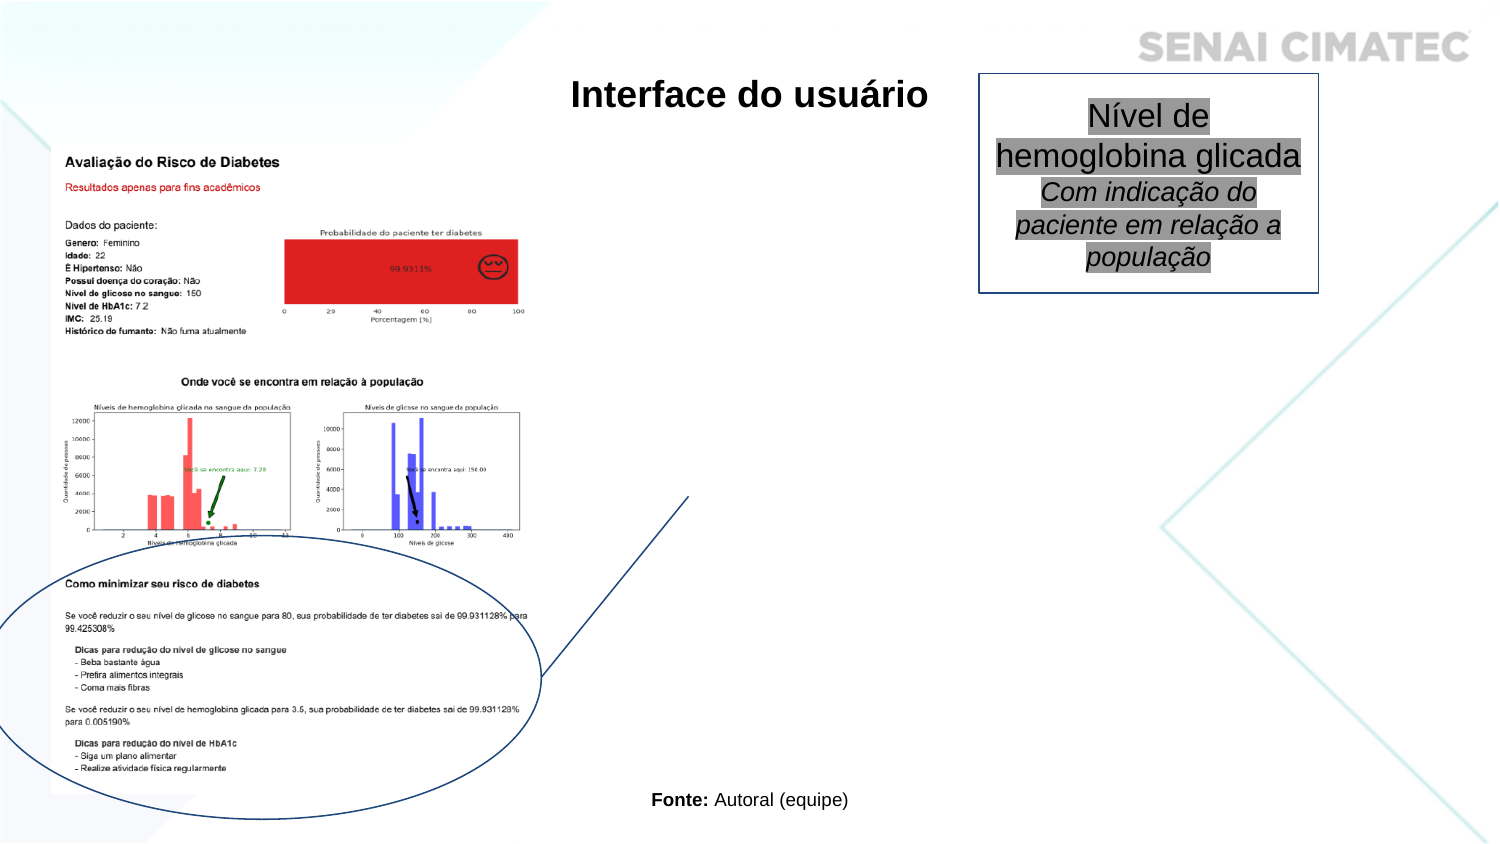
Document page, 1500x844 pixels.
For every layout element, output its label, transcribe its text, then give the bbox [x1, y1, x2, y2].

picture [0, 1, 1499, 844]
title Interface do usuário [51, 48, 1449, 142]
text_box Fonte: Autoral (equipe) [575, 776, 925, 822]
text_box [540, 496, 689, 678]
text_box [132, 803, 392, 820]
text_box [0, 588, 45, 767]
text_box Nível de hemoglobina glicada Com indicação do paciente em relação a população [978, 73, 1319, 293]
